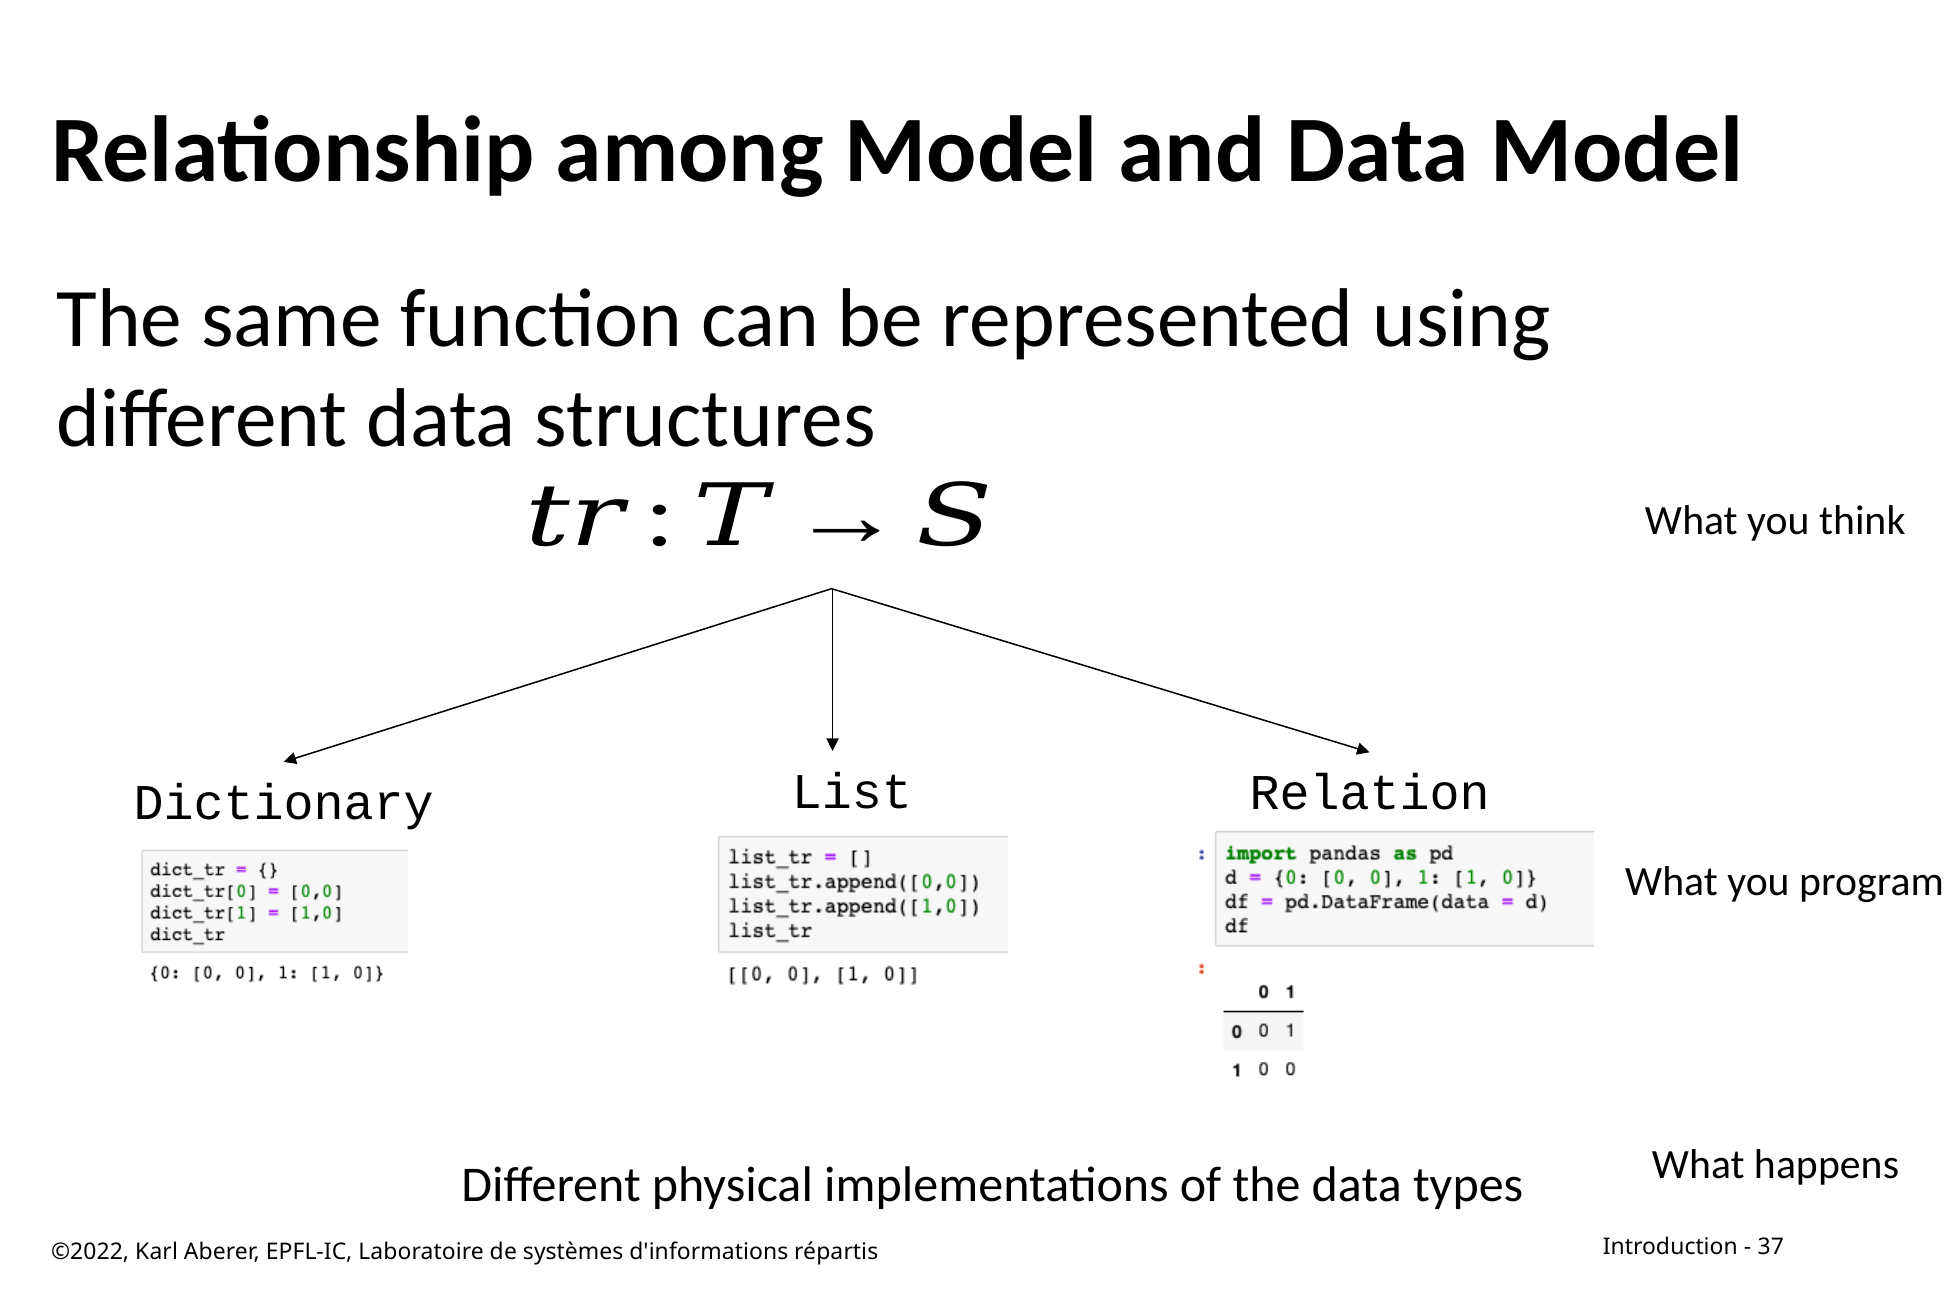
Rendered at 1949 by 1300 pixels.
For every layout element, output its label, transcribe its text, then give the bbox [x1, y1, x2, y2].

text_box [832, 588, 1370, 753]
picture [710, 829, 1009, 995]
text_box What happens [1636, 1129, 1914, 1194]
text_box Relation [1234, 752, 1505, 822]
text_box What you program [1610, 846, 1949, 912]
text_box What you think [1630, 485, 1921, 550]
list The same function can be represented using different data structures [37, 253, 1809, 1208]
footer ©2022, Karl Aberer, EPFL-IC, Laboratoire de systèmes d'informations répartis [32, 1227, 1284, 1271]
title Relationship among Model and Data Model [32, 57, 1803, 232]
text_box Different physical implementations of the data types [446, 1143, 1539, 1219]
picture [135, 840, 408, 995]
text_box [283, 588, 833, 763]
text_box Dictionary [118, 761, 449, 837]
text_box List [777, 761, 927, 826]
picture [1198, 824, 1594, 1092]
